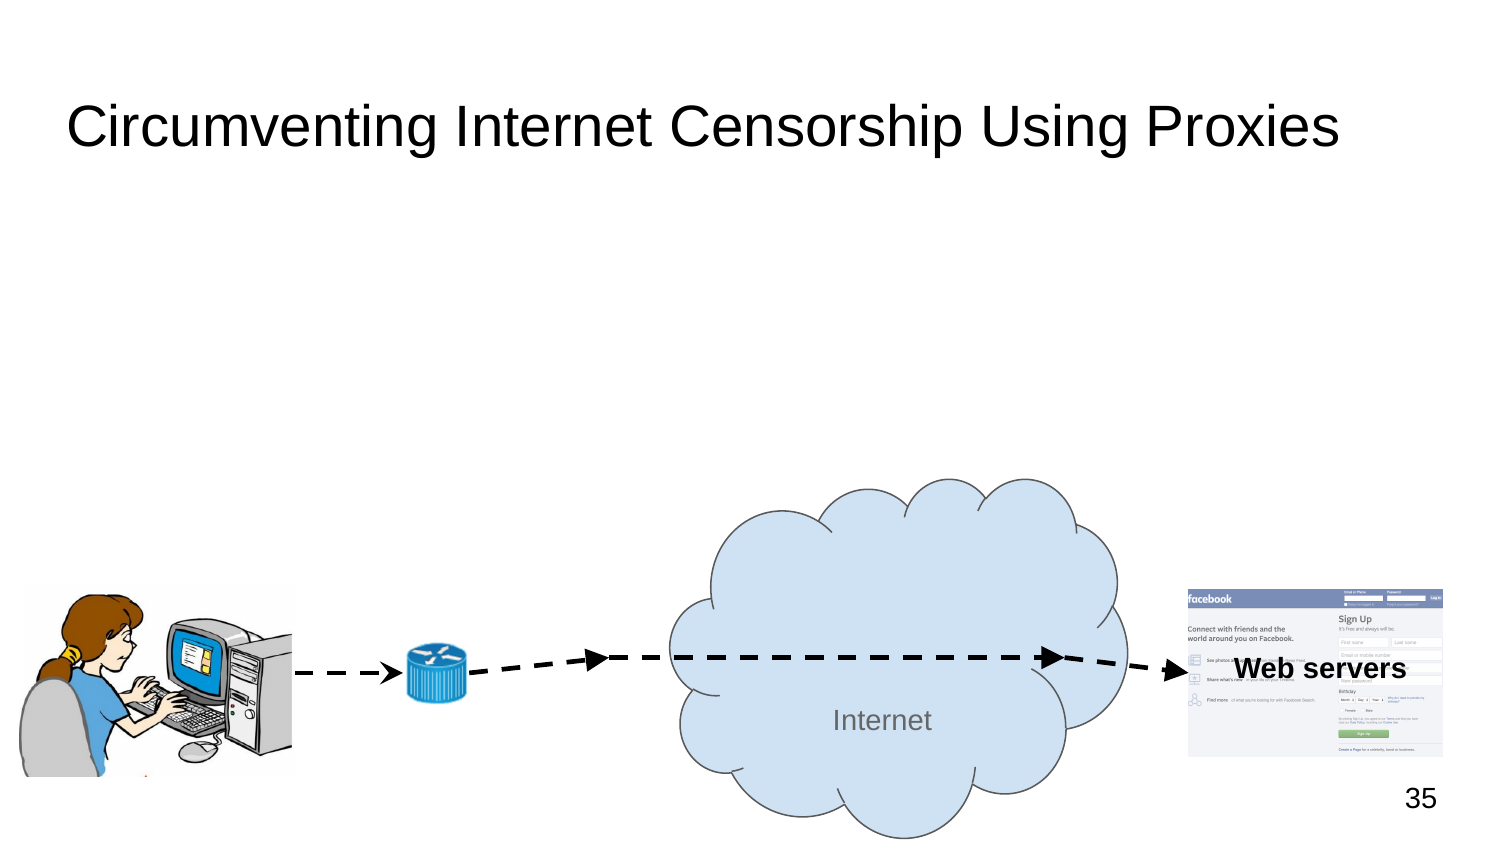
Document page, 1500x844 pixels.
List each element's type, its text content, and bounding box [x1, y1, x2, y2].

picture [1188, 589, 1443, 757]
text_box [1064, 657, 1189, 674]
text_box Internet [672, 666, 1123, 839]
text_box Internet [669, 479, 1128, 656]
picture [402, 639, 470, 707]
title Circumventing Internet Censorship Using Proxies [51, 72, 1449, 167]
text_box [474, 657, 610, 674]
picture [18, 583, 295, 777]
slide_number 35 [1389, 764, 1480, 830]
